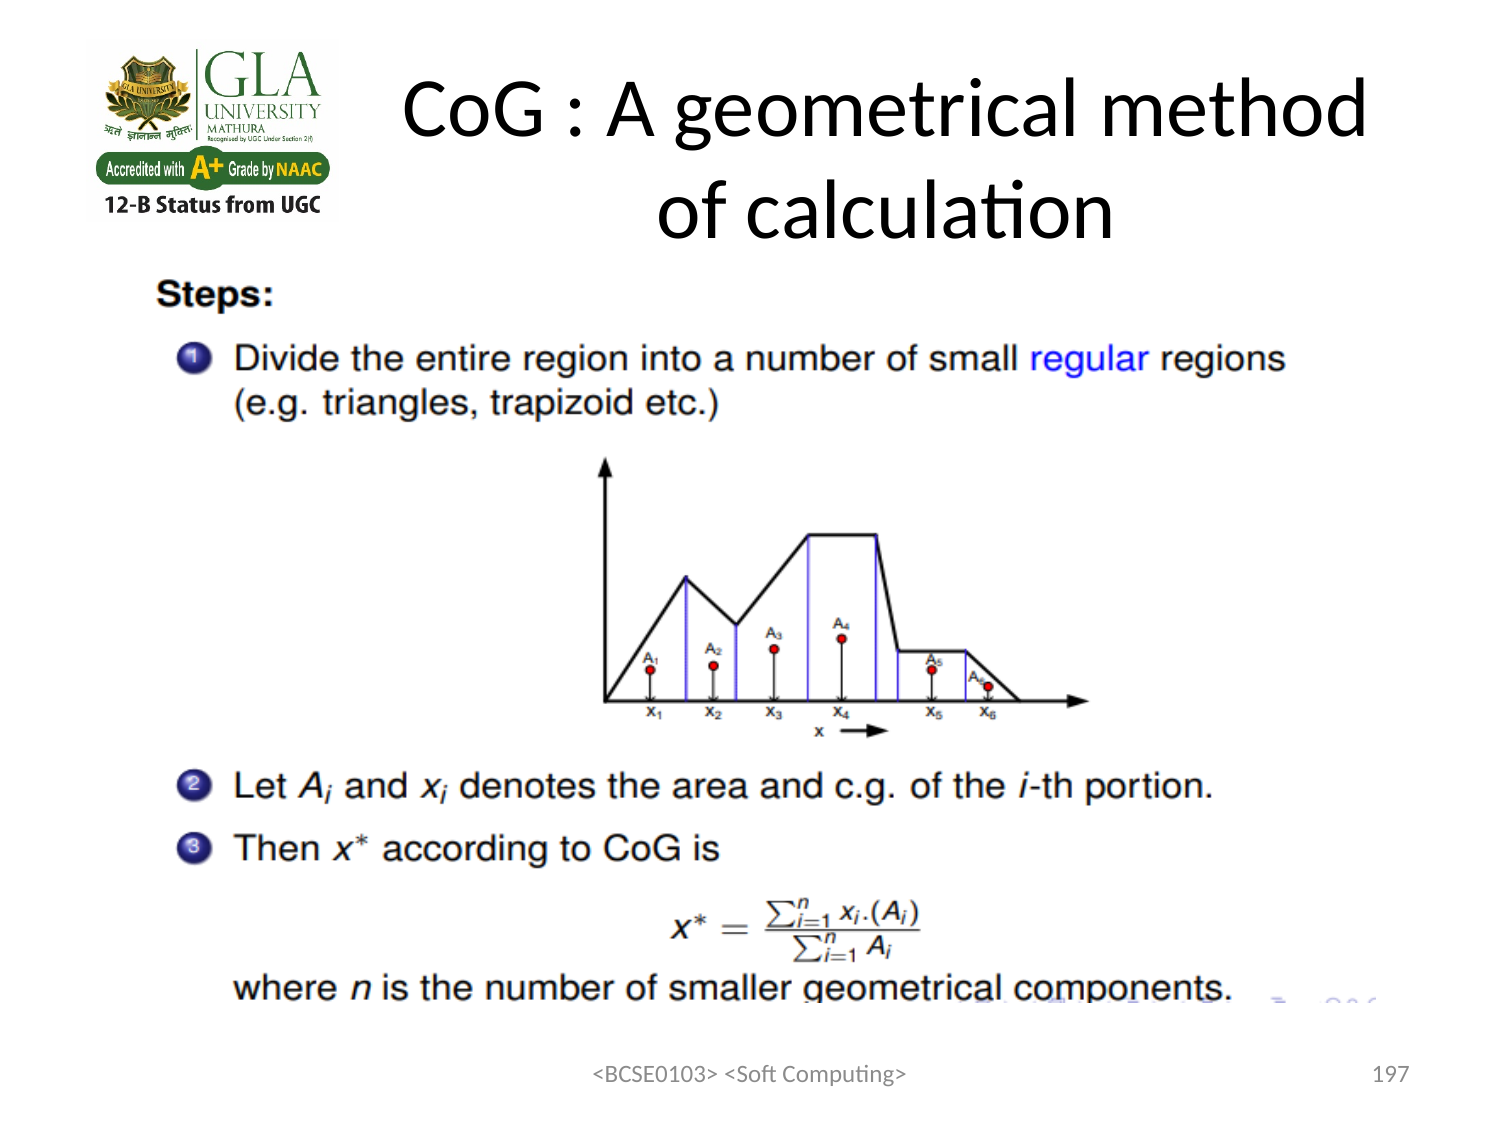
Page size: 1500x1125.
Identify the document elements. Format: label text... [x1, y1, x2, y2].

slide_number 197 [1074, 1042, 1425, 1103]
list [135, 264, 1377, 1003]
title CoG : A geometrical method of calculation [348, 45, 1425, 263]
footer <BCSE0103> <Soft Computing> [512, 1042, 988, 1103]
picture [86, 39, 339, 222]
